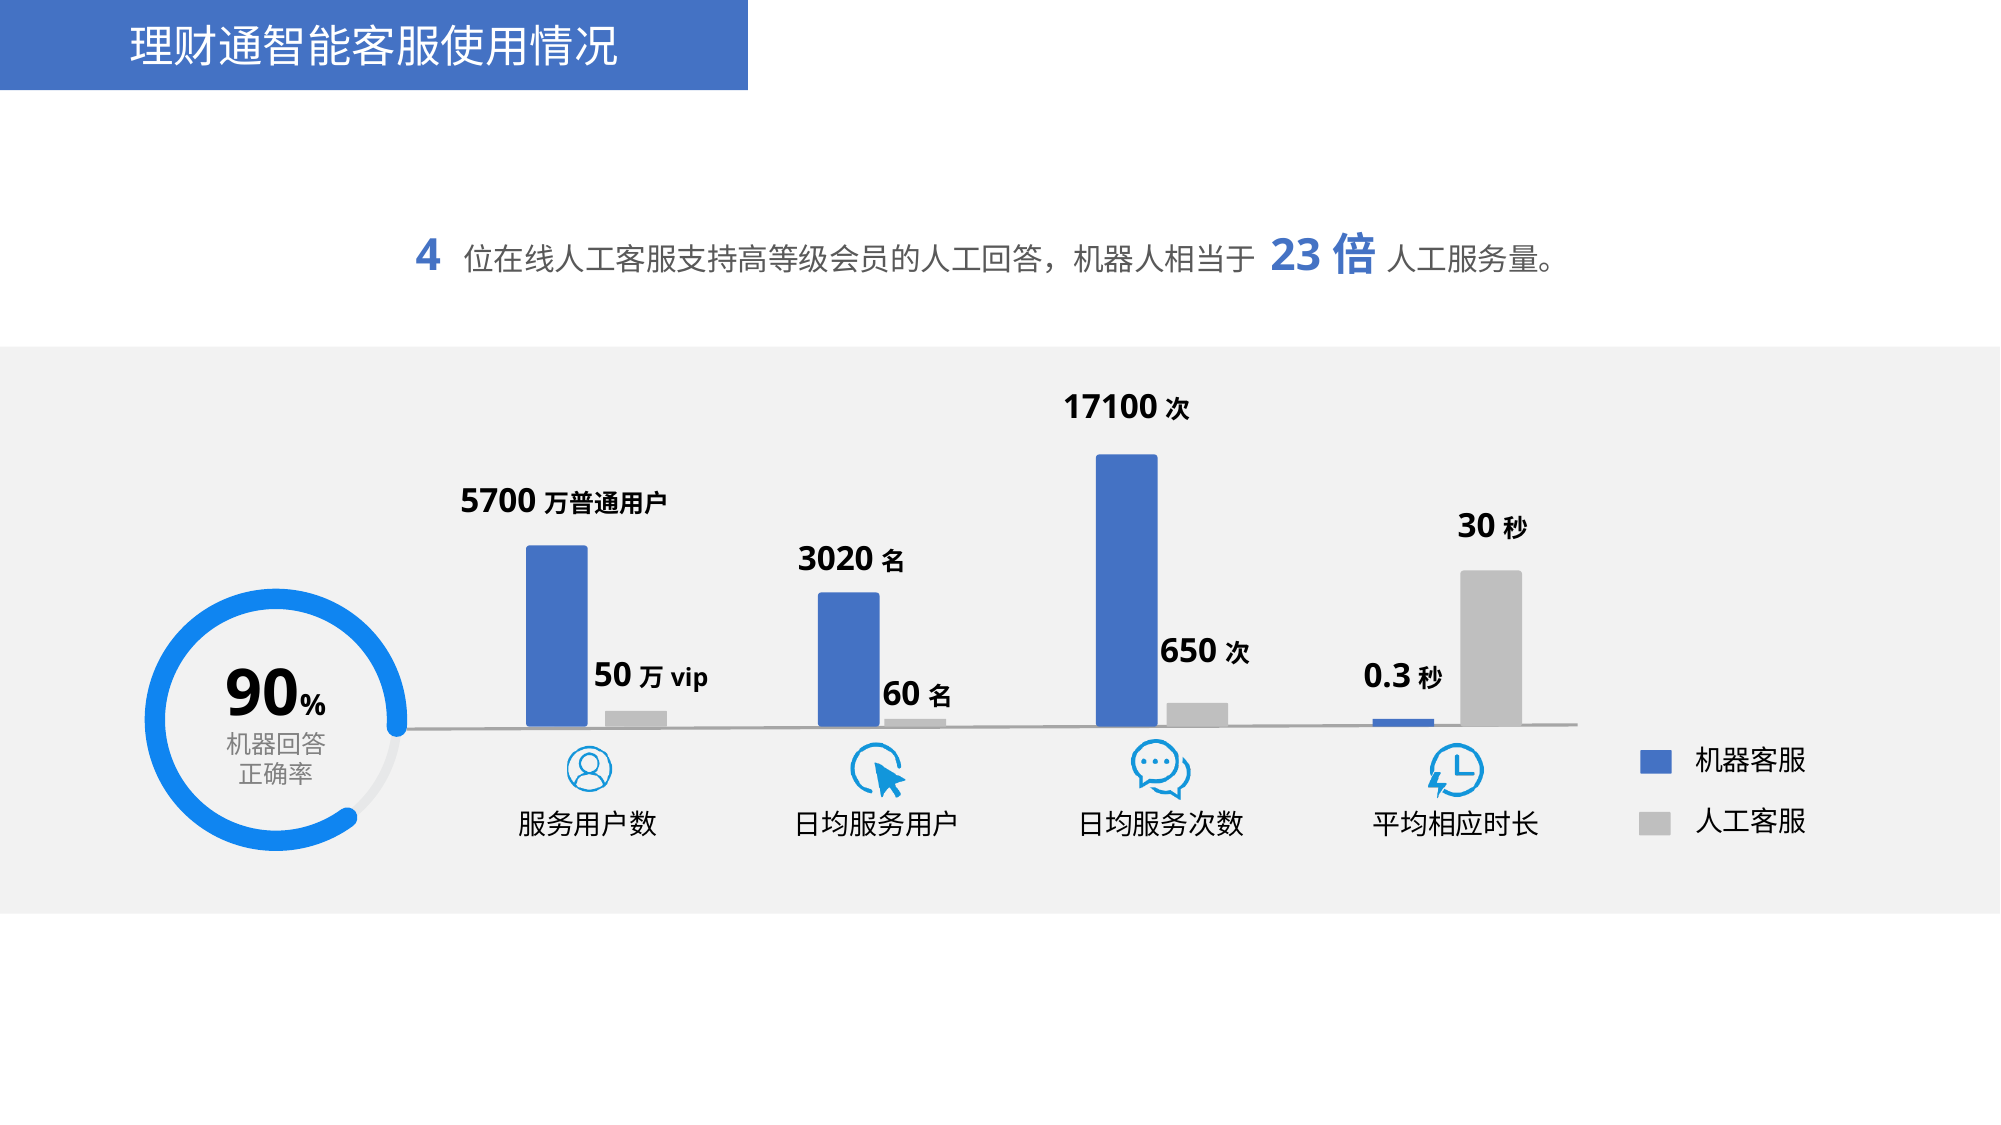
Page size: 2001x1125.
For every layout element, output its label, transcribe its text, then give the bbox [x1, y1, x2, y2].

text_box 理财通智能客服使用情况 [0, 0, 749, 91]
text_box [154, 378, 1846, 849]
text_box [0, 346, 2000, 915]
text_box 4 位在线人工客服支持高等级会员的人工回答，机器人相当于 23倍 人工服务量。 [325, 218, 1617, 287]
